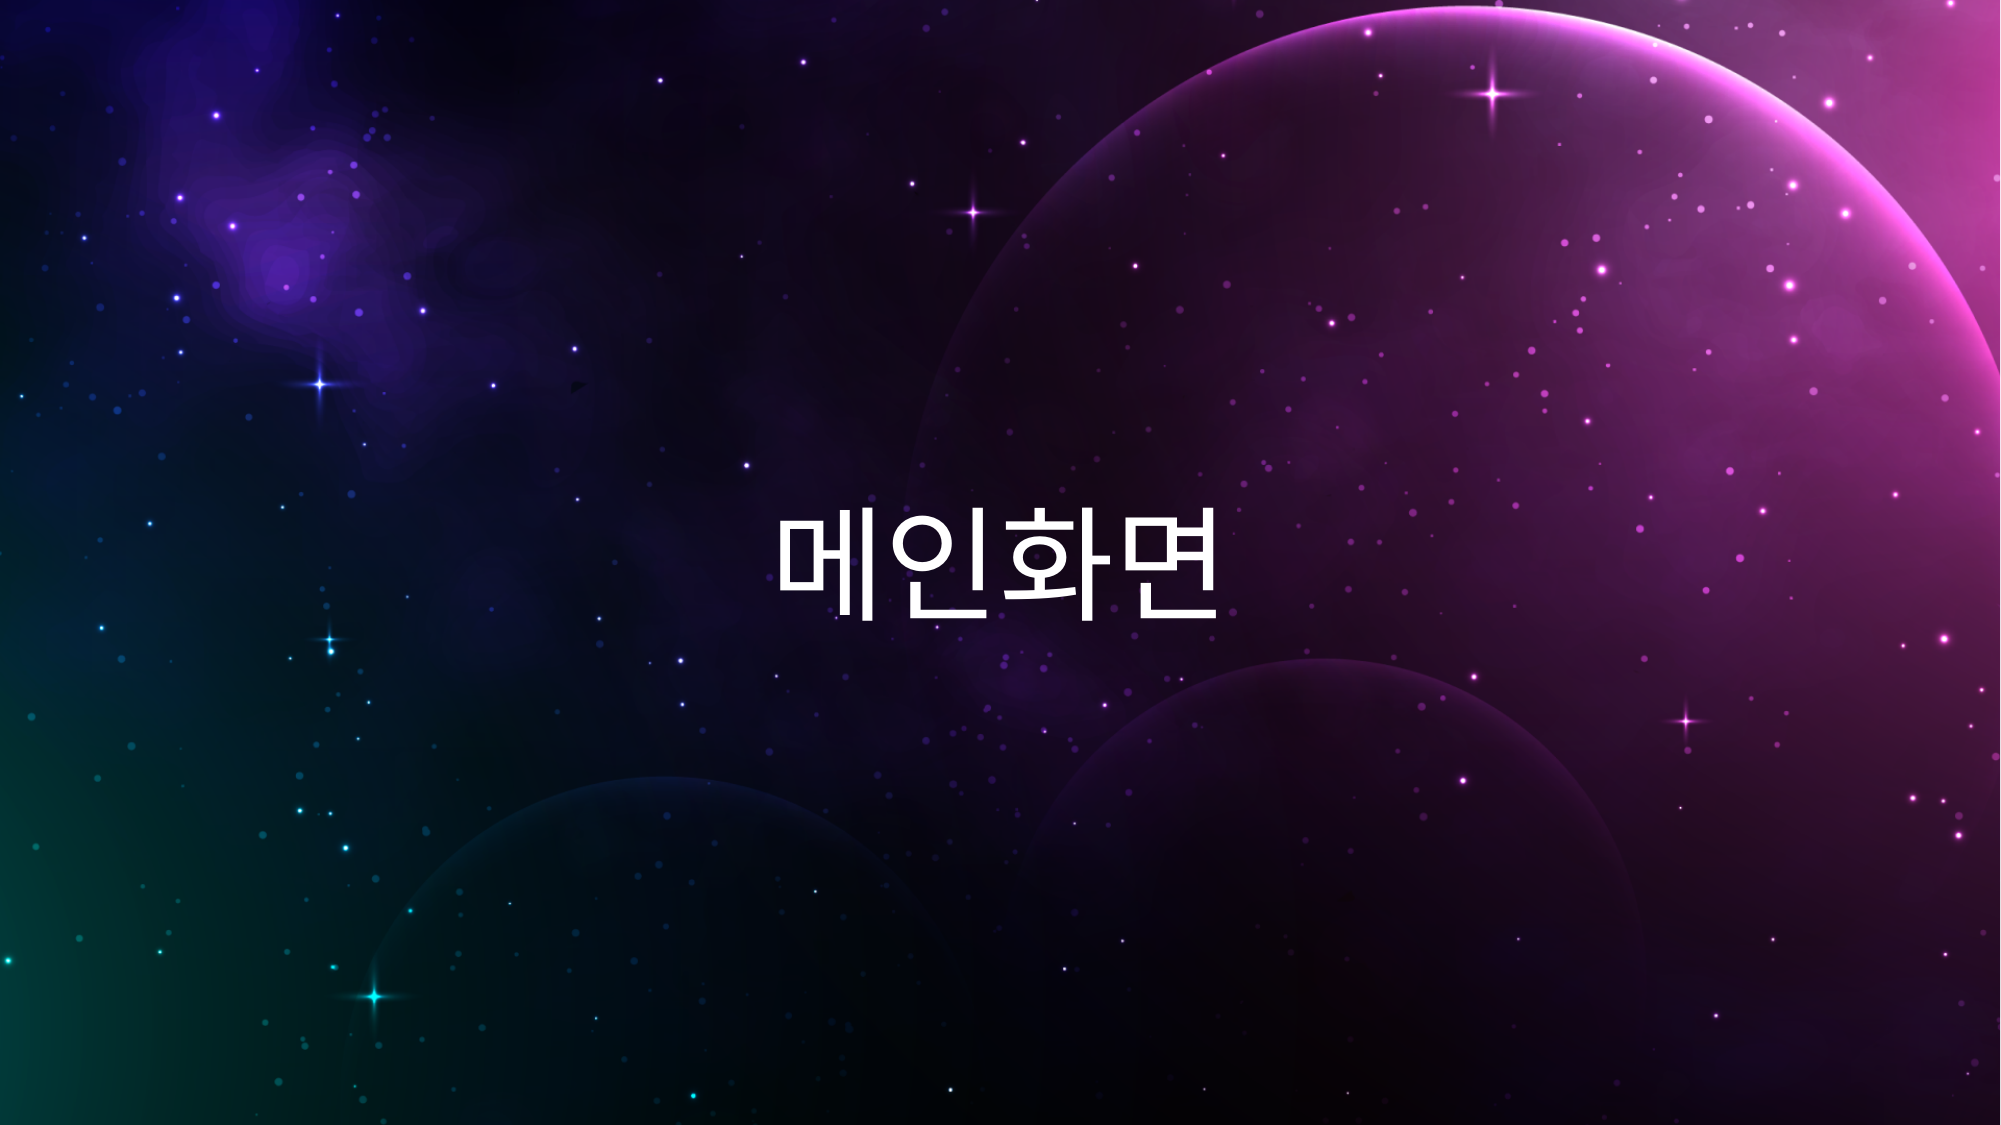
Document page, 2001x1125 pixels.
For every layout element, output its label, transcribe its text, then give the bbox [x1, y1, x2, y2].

picture [0, 0, 2001, 1125]
text_box 메인화면 [548, 479, 1452, 644]
